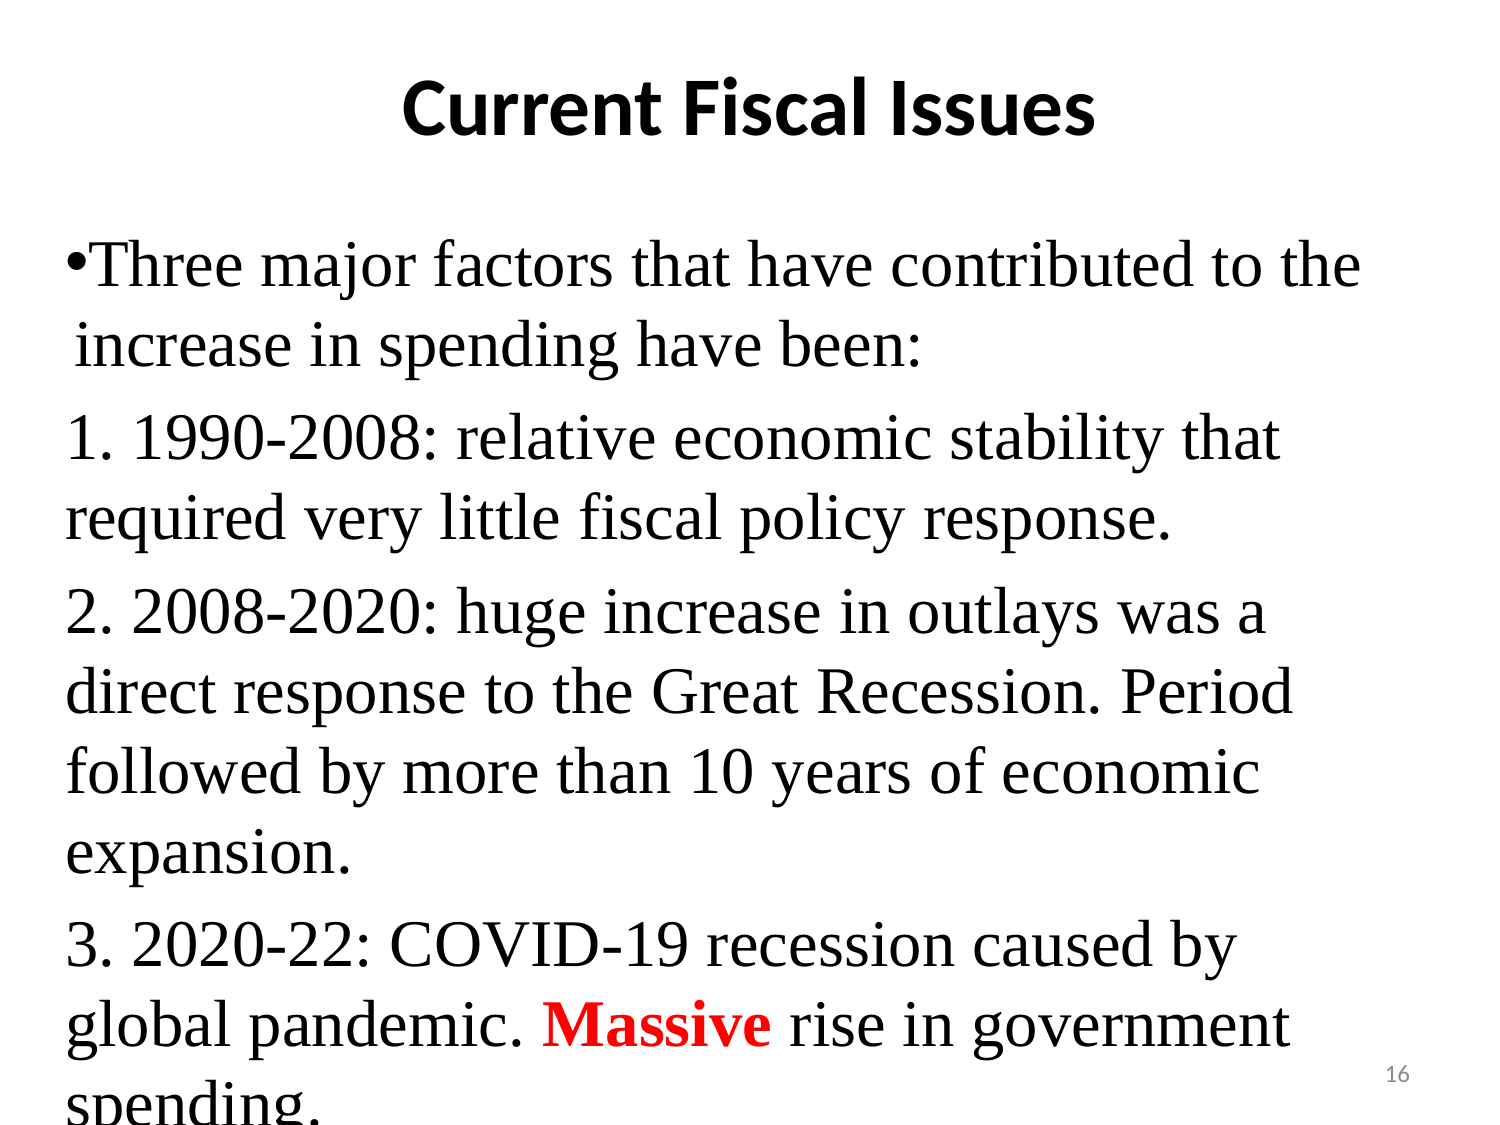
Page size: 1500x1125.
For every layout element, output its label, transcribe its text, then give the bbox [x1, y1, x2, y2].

slide_number 16 [1074, 1042, 1425, 1103]
list Three major factors that have contributed to the increase in spending have been: 1. 1990-2008: relative economic stability that required very little fiscal policy response. 2. 2008-2020: huge increase in outlays was a direct response to the Great Recession. Period followed by more than 10 years of economic expansion. 3. 2020-22: COVID-19 recession caused by global pandemic. Massive rise in government spending. [50, 212, 1438, 1063]
title Current Fiscal Issues [75, 37, 1425, 168]
